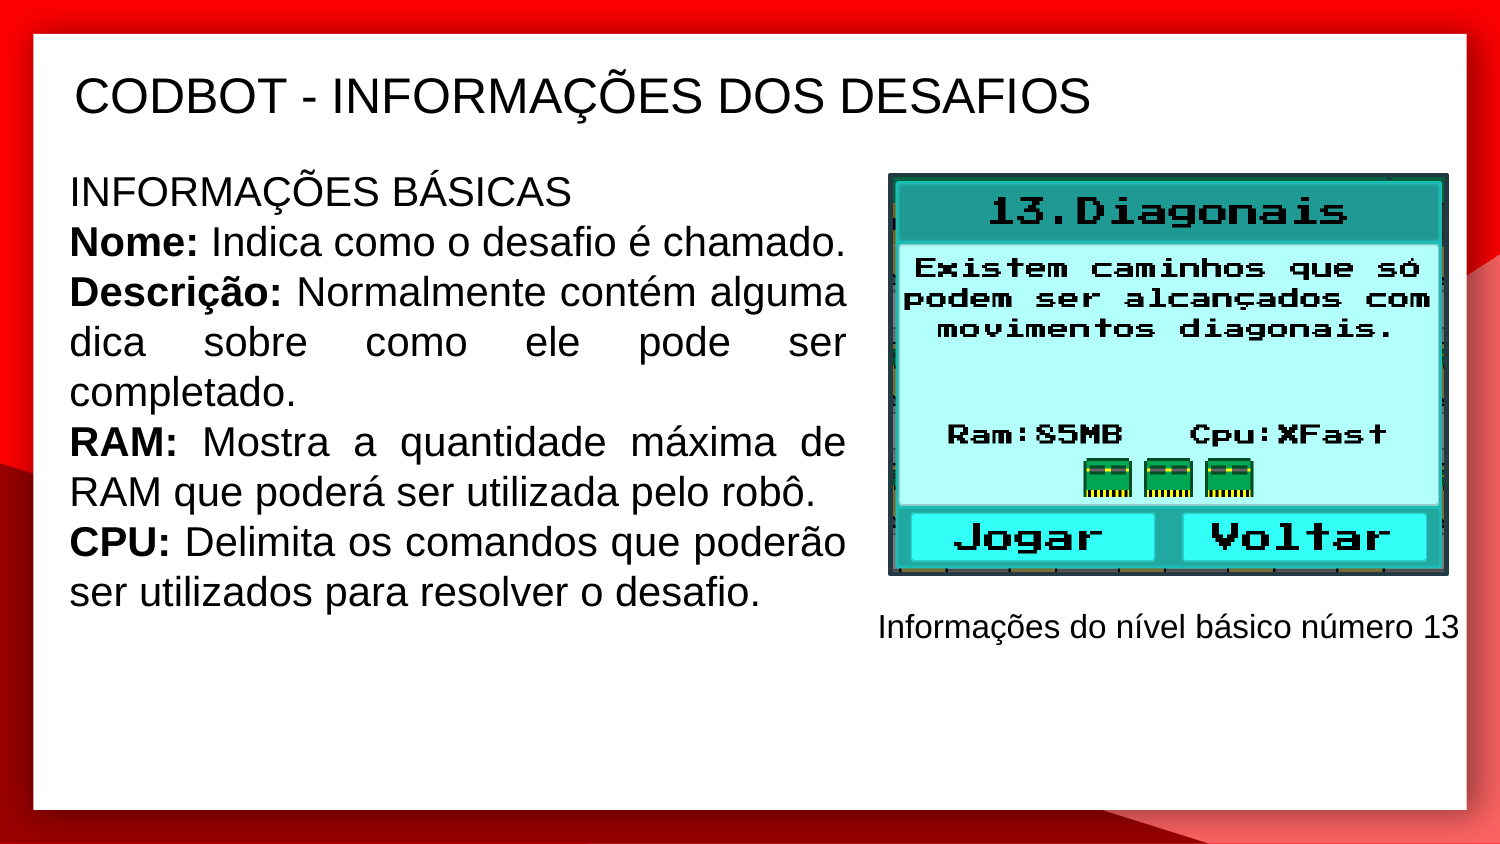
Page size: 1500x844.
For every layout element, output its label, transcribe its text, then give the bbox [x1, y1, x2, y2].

list INFORMAÇÕES BÁSICAS Nome: Indica como o desafio é chamado. Descrição: Normalmente contém alguma dica sobre como ele pode ser completado. RAM: Mostra a quantidade máxima de RAM que poderá ser utilizada pelo robô. CPU: Delimita os comandos que poderão ser utilizados para resolver o desafio. [33, 149, 863, 626]
title CODBOT - INFORMAÇÕES DOS DESAFIOS [59, 60, 1283, 127]
text_box Informações do nível básico número 13 [862, 590, 1477, 661]
picture [892, 177, 1445, 572]
